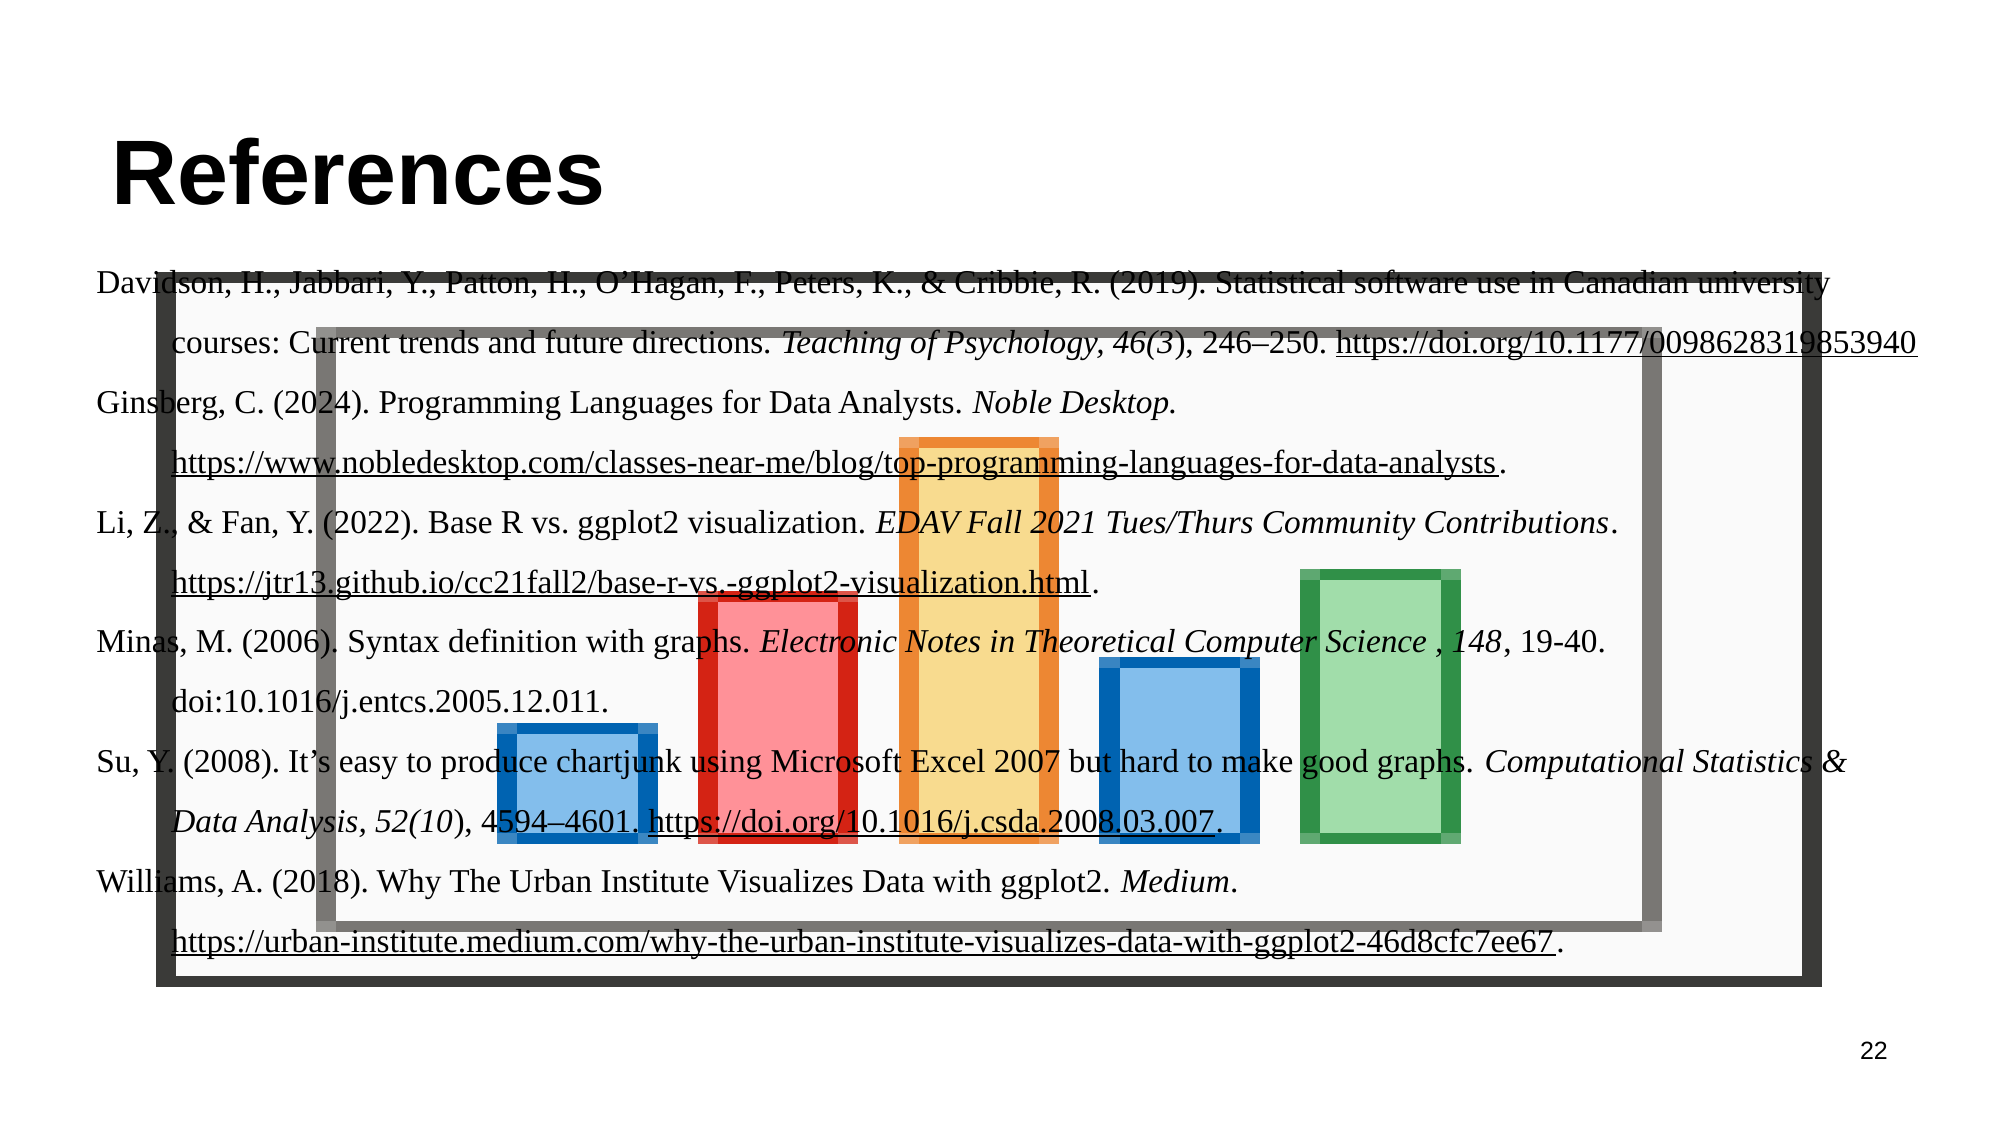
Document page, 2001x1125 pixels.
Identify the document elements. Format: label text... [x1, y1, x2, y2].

slide_number ‹#› [1836, 1020, 1912, 1080]
text_box Davidson, H., Jabbari, Y., Patton, H., O’Hagan, F., Peters, K., & Cribbie, R. (2019). Statistical software use in Canadian university courses: Current trends and future directions. Teaching of Psychology, 46(3), 246–250. https://doi.org/10.1177/0098628319853940 Ginsberg, C. (2024). Programming Languages for Data Analysts. Noble Desktop. https://www.nobledesktop.com/classes-near-me/blog/top-programming-languages-for-data-analysts. Li, Z., & Fan, Y. (2022). Base R vs. ggplot2 visualization. EDAV Fall 2021 Tues/Thurs Community Contributions. https://jtr13.github.io/cc21fall2/base-r-vs.-ggplot2-visualization.html. Minas, M. (2006). Syntax definition with graphs. Electronic Notes in Theoretical Computer Science , 148, 19-40. doi:10.1016/j.entcs.2005.12.011. Su, Y. (2008). It’s easy to produce chartjunk using Microsoft Excel 2007 but hard to make good graphs. Computational Statistics & Data Analysis, 52(10), 4594–4601. https://doi.org/10.1016/j.csda.2008.03.007. Williams, A. (2018). Why The Urban Institute Visualizes Data with ggplot2. Medium. https://urban-institute.medium.com/why-the-urban-institute-visualizes-data-with-ggplot2-46d8cfc7ee67. [96, 240, 1883, 1020]
title References [96, 83, 1822, 240]
